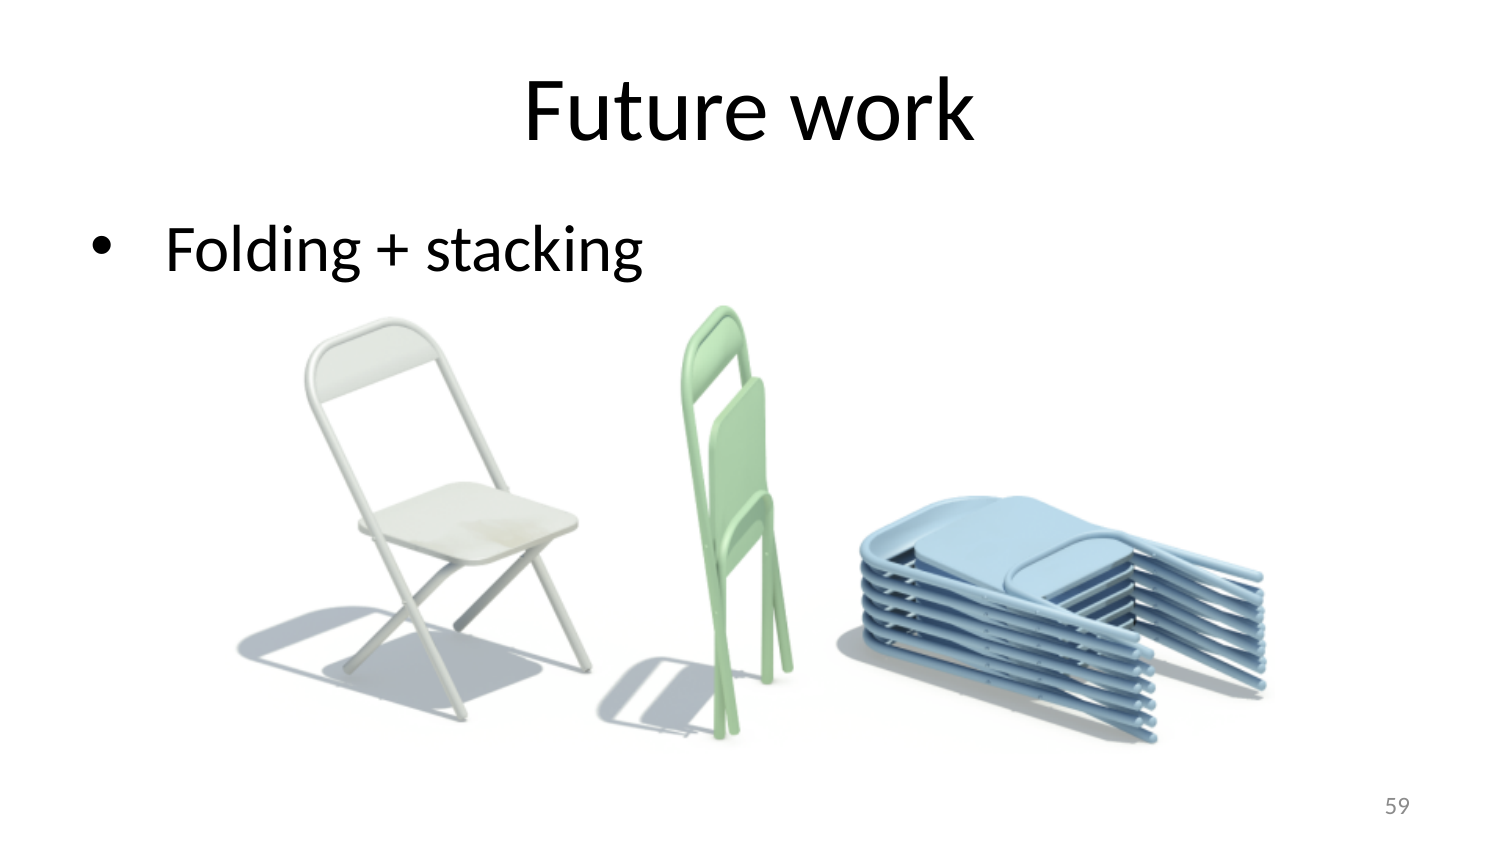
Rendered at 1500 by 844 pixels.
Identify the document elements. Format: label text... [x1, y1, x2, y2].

title Future work [75, 33, 1425, 175]
list Folding + stacking [75, 196, 1425, 754]
picture [224, 298, 1275, 754]
slide_number 59 [1074, 782, 1425, 827]
